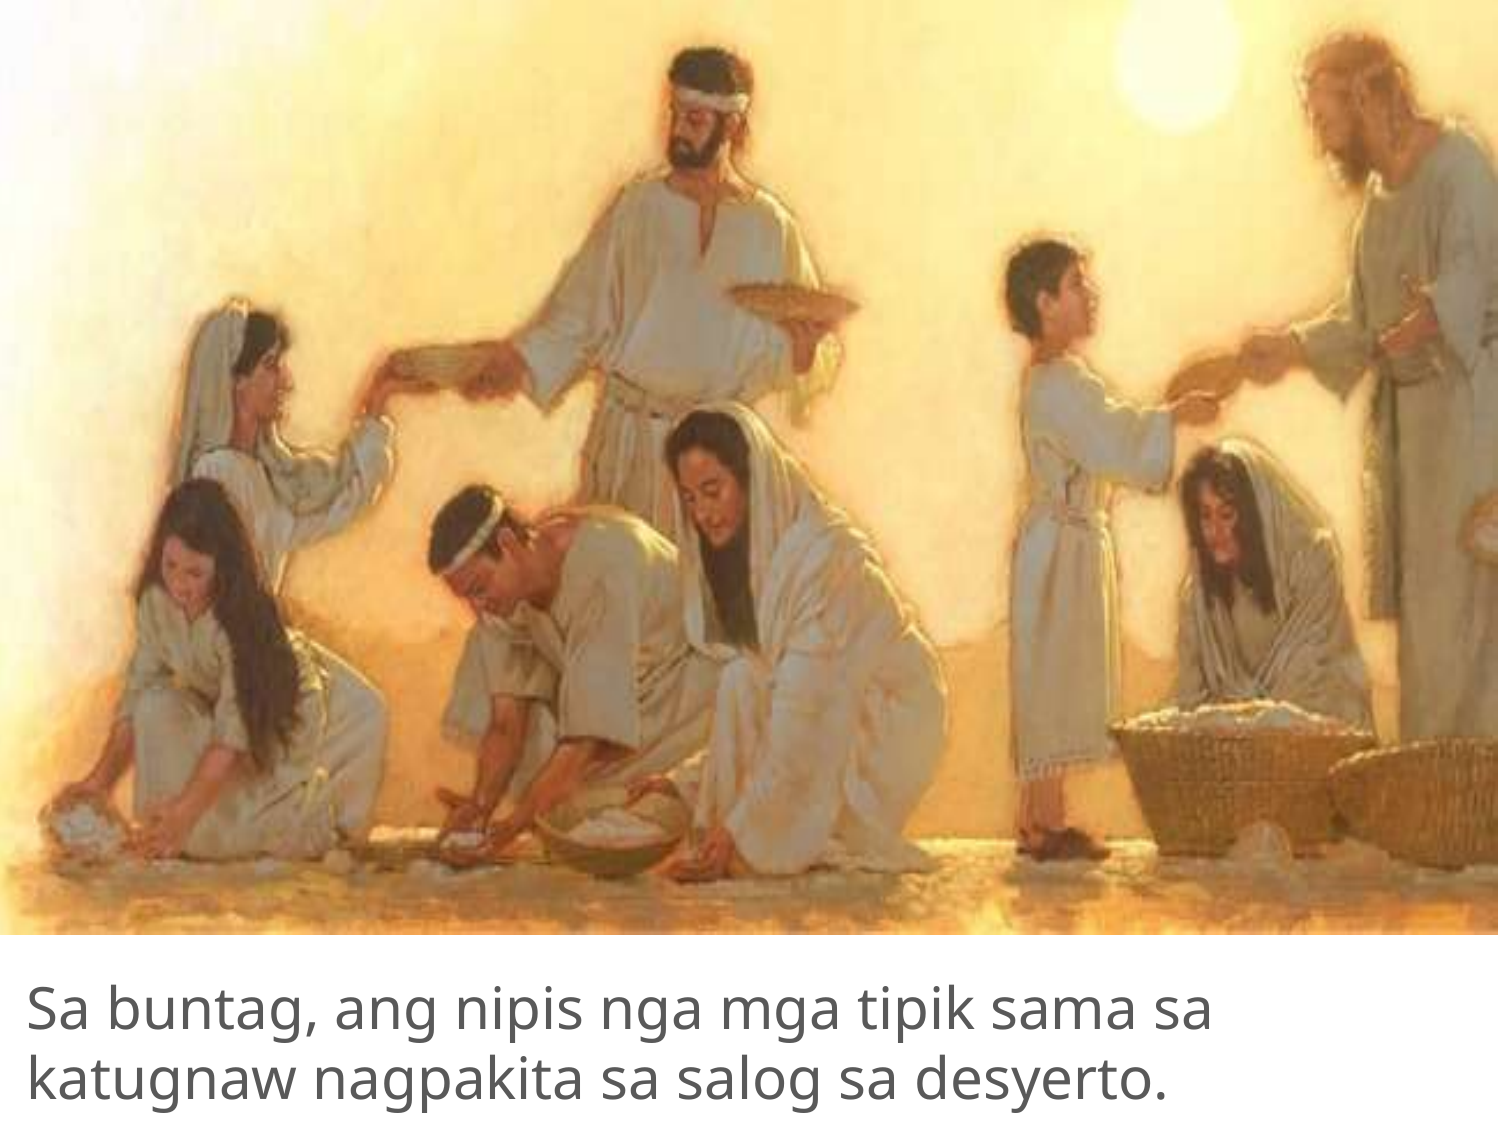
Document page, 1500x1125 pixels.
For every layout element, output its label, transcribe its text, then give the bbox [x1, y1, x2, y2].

text_box Sa buntag, ang nipis nga mga tipik sama sa katugnaw nagpakita sa salog sa desyerto. [11, 964, 1498, 1119]
picture [0, 0, 1498, 935]
